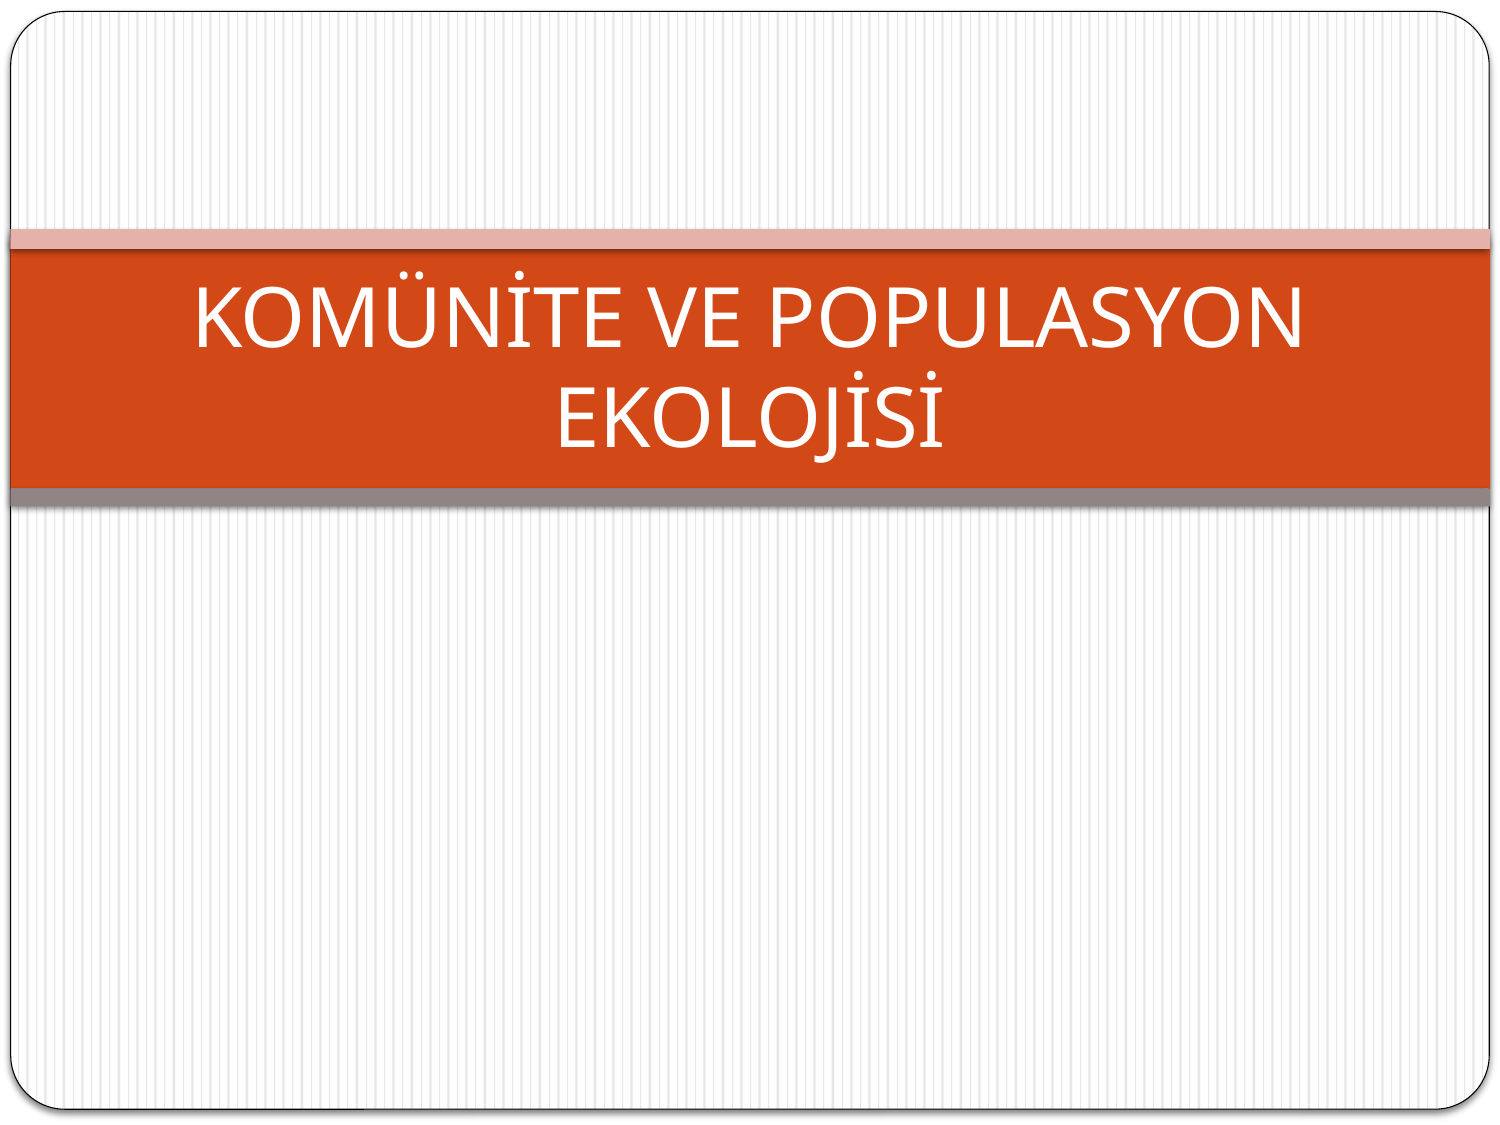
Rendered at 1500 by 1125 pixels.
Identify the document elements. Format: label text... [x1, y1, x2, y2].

title KOMÜNİTE VE POPULASYON EKOLOJİSİ [75, 247, 1425, 489]
